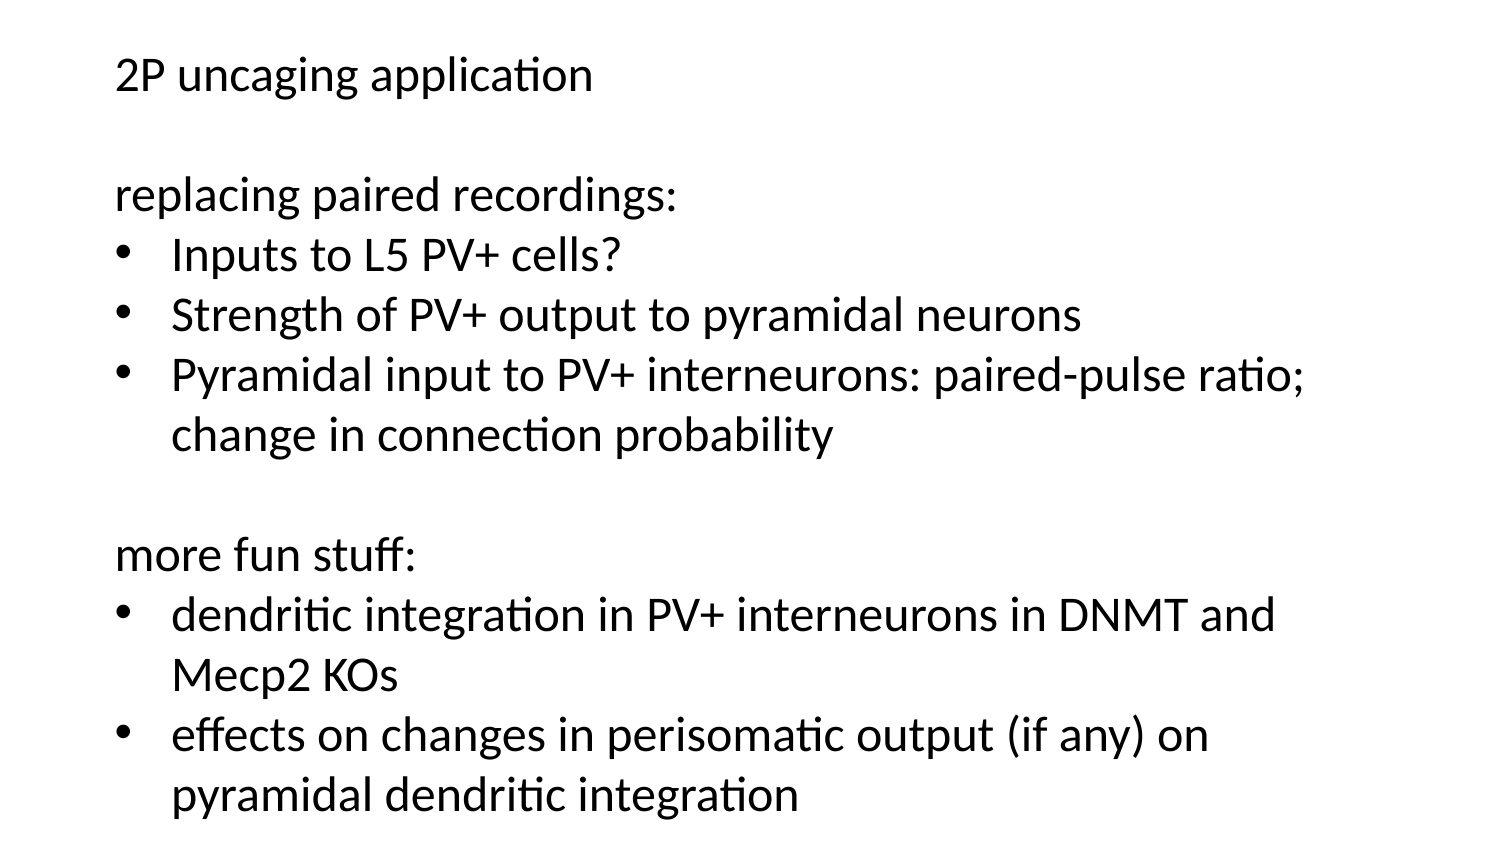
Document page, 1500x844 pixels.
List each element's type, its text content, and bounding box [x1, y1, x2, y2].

text_box 2P uncaging application replacing paired recordings: Inputs to L5 PV+ cells? Strength of PV+ output to pyramidal neurons Pyramidal input to PV+ interneurons: paired-pulse ratio; change in connection probability more fun stuff: dendritic integration in PV+ interneurons in DNMT and Mecp2 KOs effects on changes in perisomatic output (if any) on pyramidal dendritic integration [99, 34, 1375, 844]
